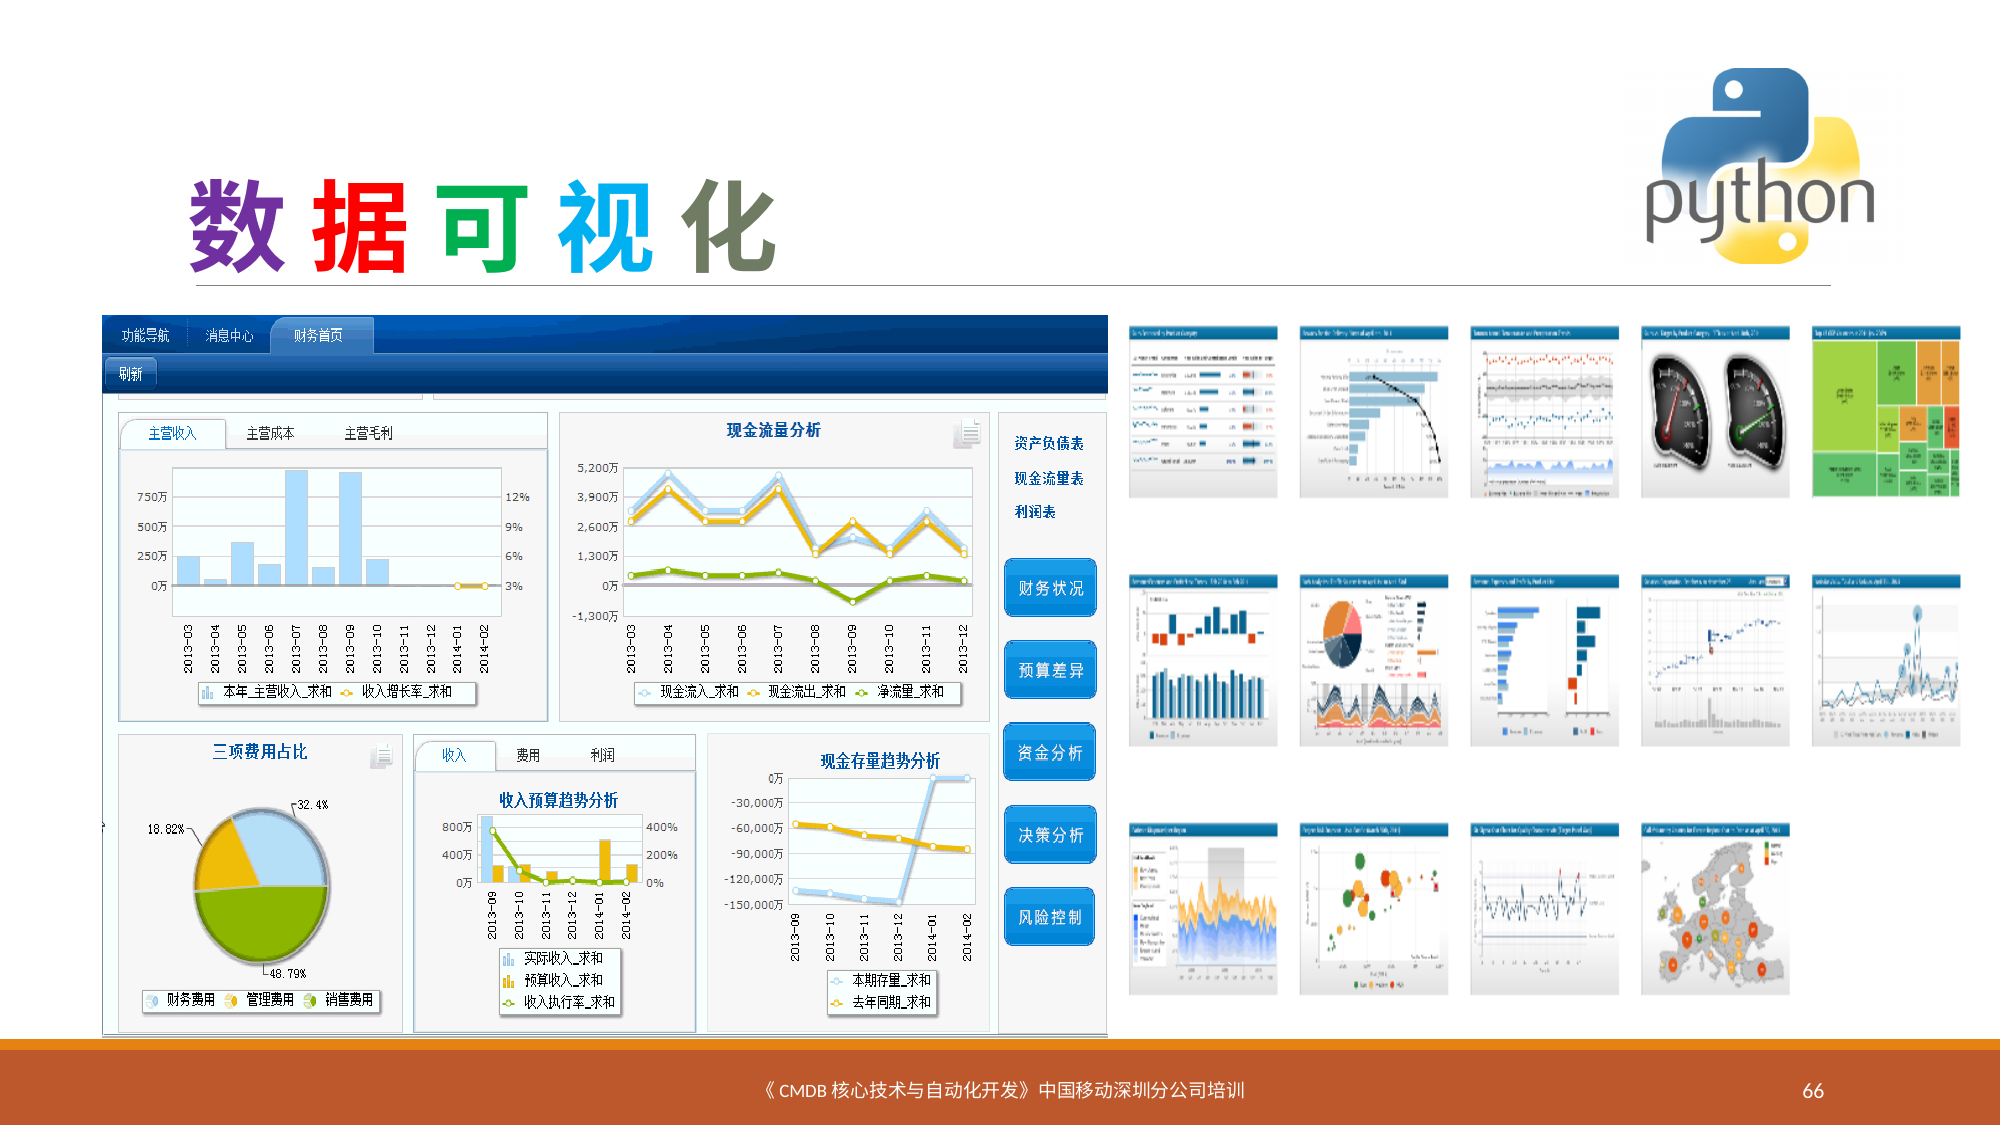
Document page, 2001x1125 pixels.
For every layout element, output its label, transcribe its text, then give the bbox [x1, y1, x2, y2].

picture [1616, 68, 1906, 264]
picture [1123, 315, 1969, 1006]
slide_number 66 [1624, 1059, 1840, 1120]
footer 《CMDB核心技术与自动化开发》中国移动深圳分公司培训 [604, 1059, 1396, 1120]
picture [101, 315, 1108, 1038]
text_box 数 据 可 视 化 [172, 157, 812, 292]
